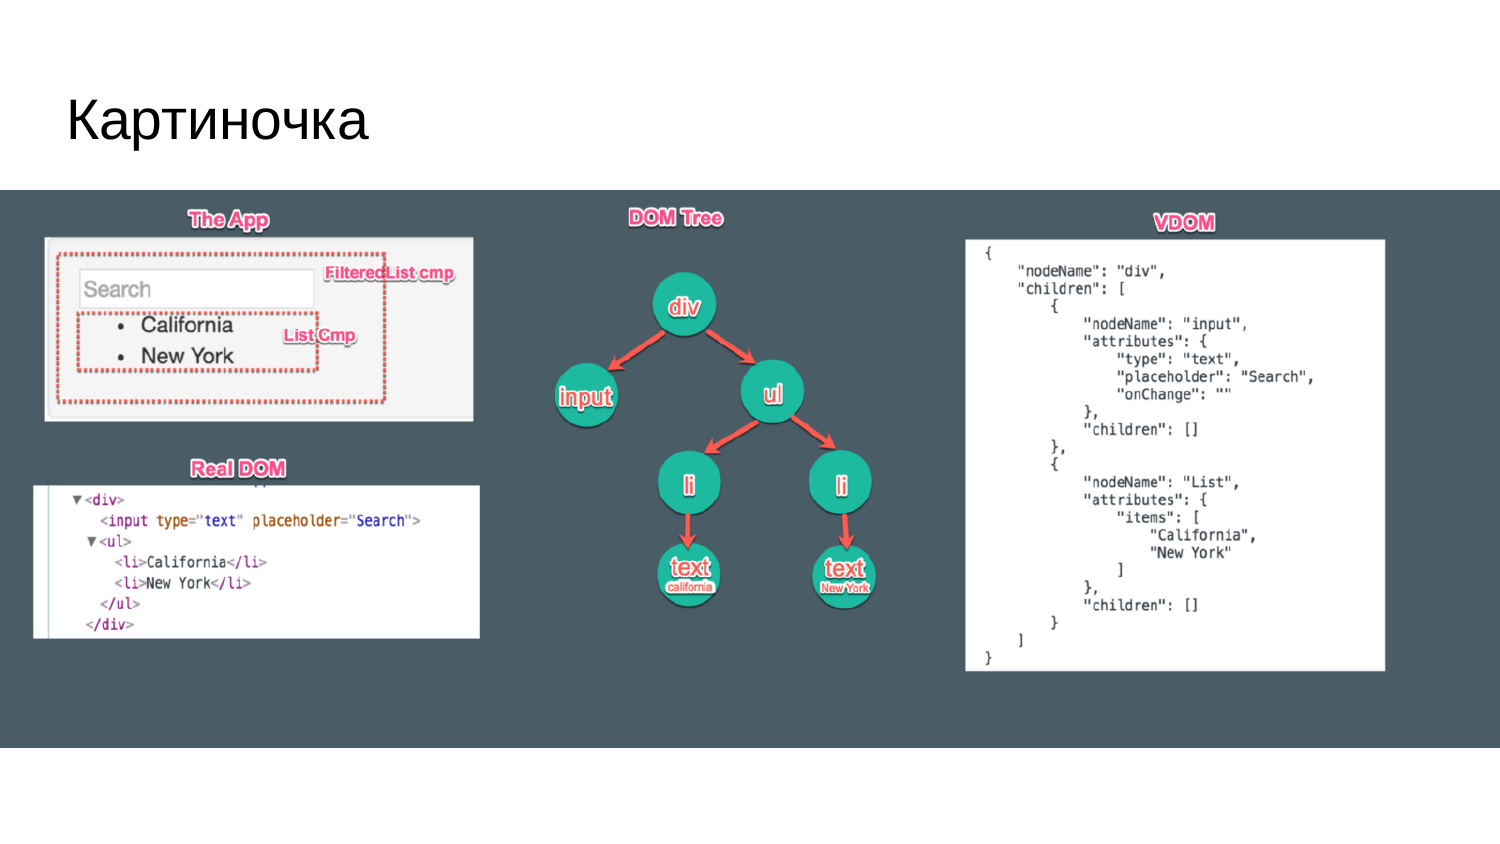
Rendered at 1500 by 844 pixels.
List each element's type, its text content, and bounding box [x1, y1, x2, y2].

picture [0, 190, 1500, 748]
title Картиночка [51, 72, 1449, 167]
